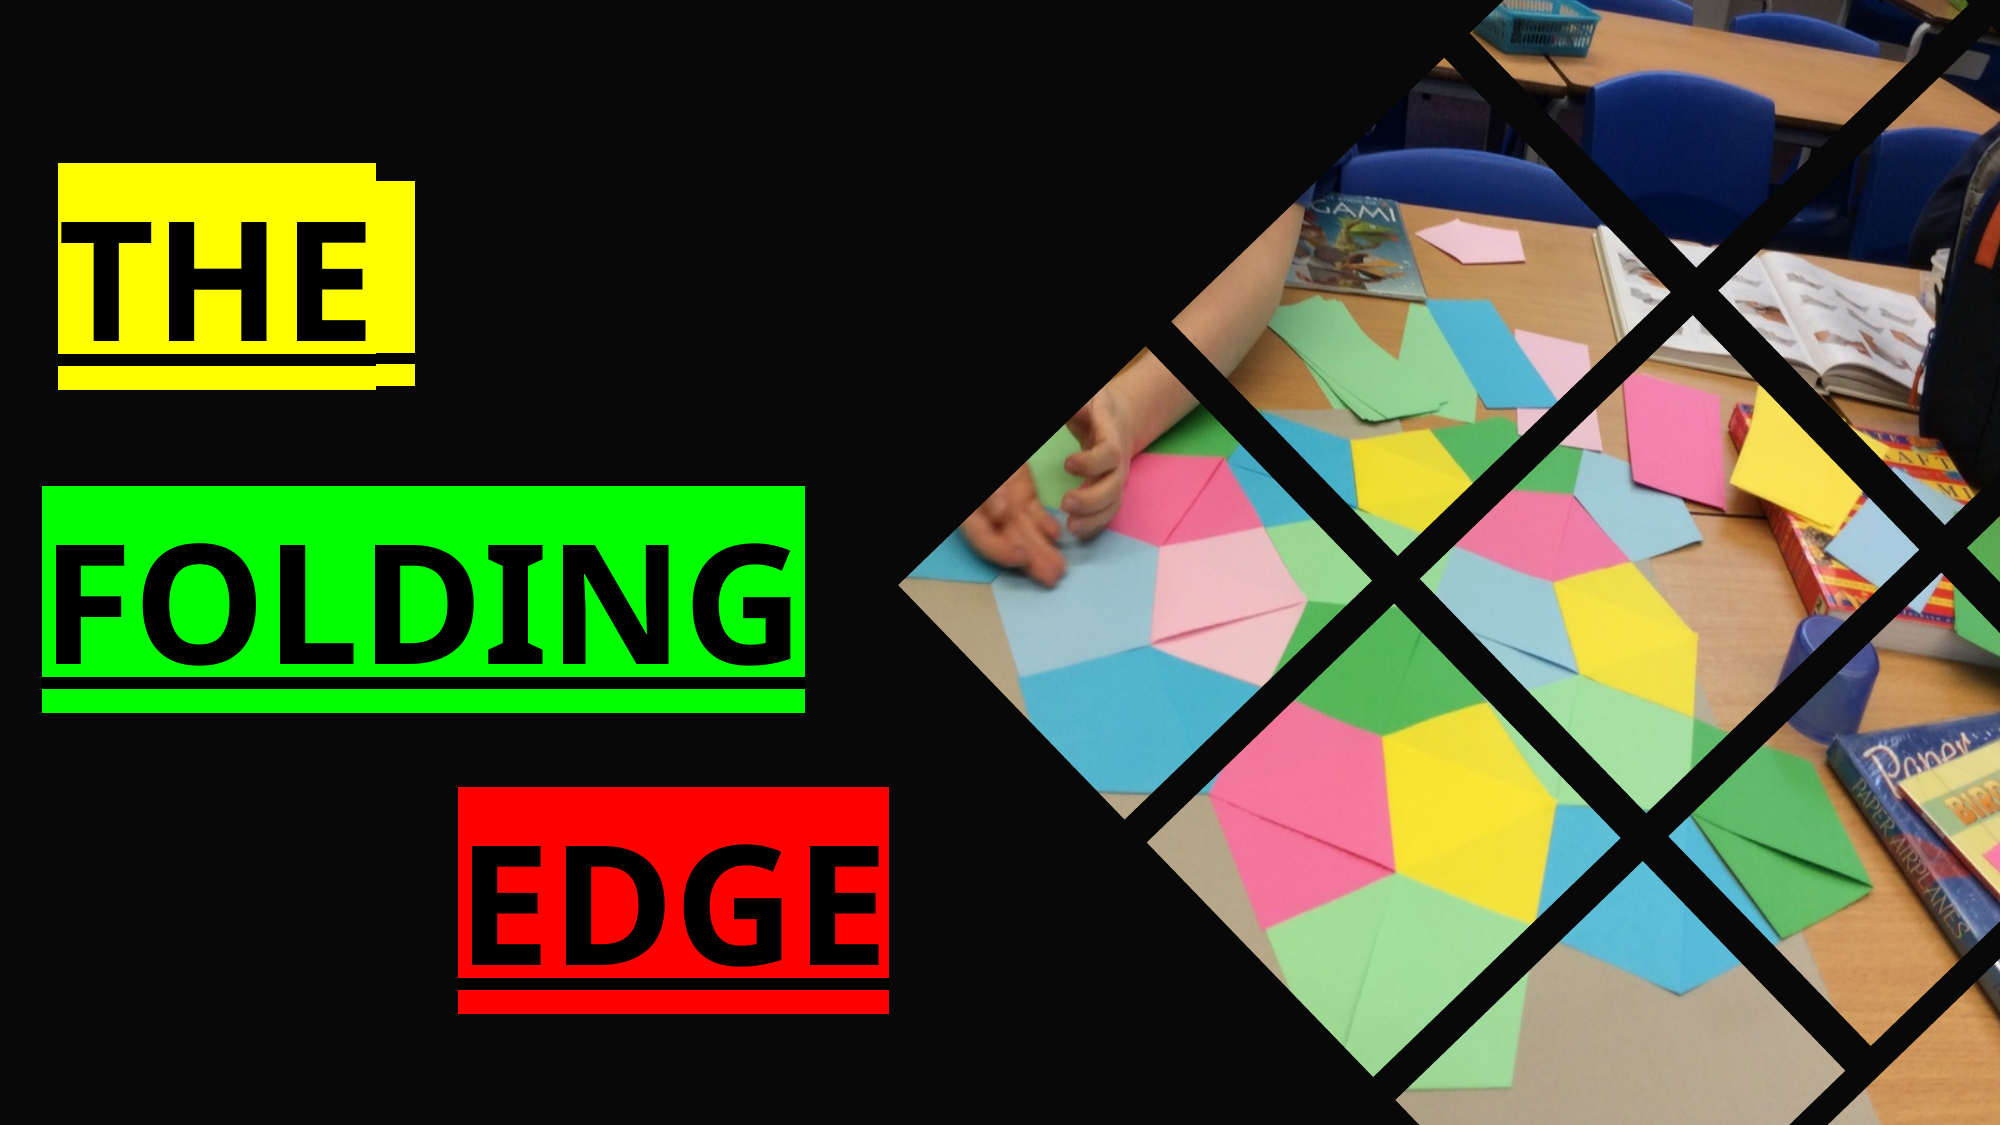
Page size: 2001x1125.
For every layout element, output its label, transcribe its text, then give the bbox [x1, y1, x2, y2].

text_box FOLDING [26, 490, 898, 706]
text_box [898, 0, 2000, 1125]
text_box EDGE [442, 791, 898, 1006]
text_box THE [43, 167, 541, 383]
